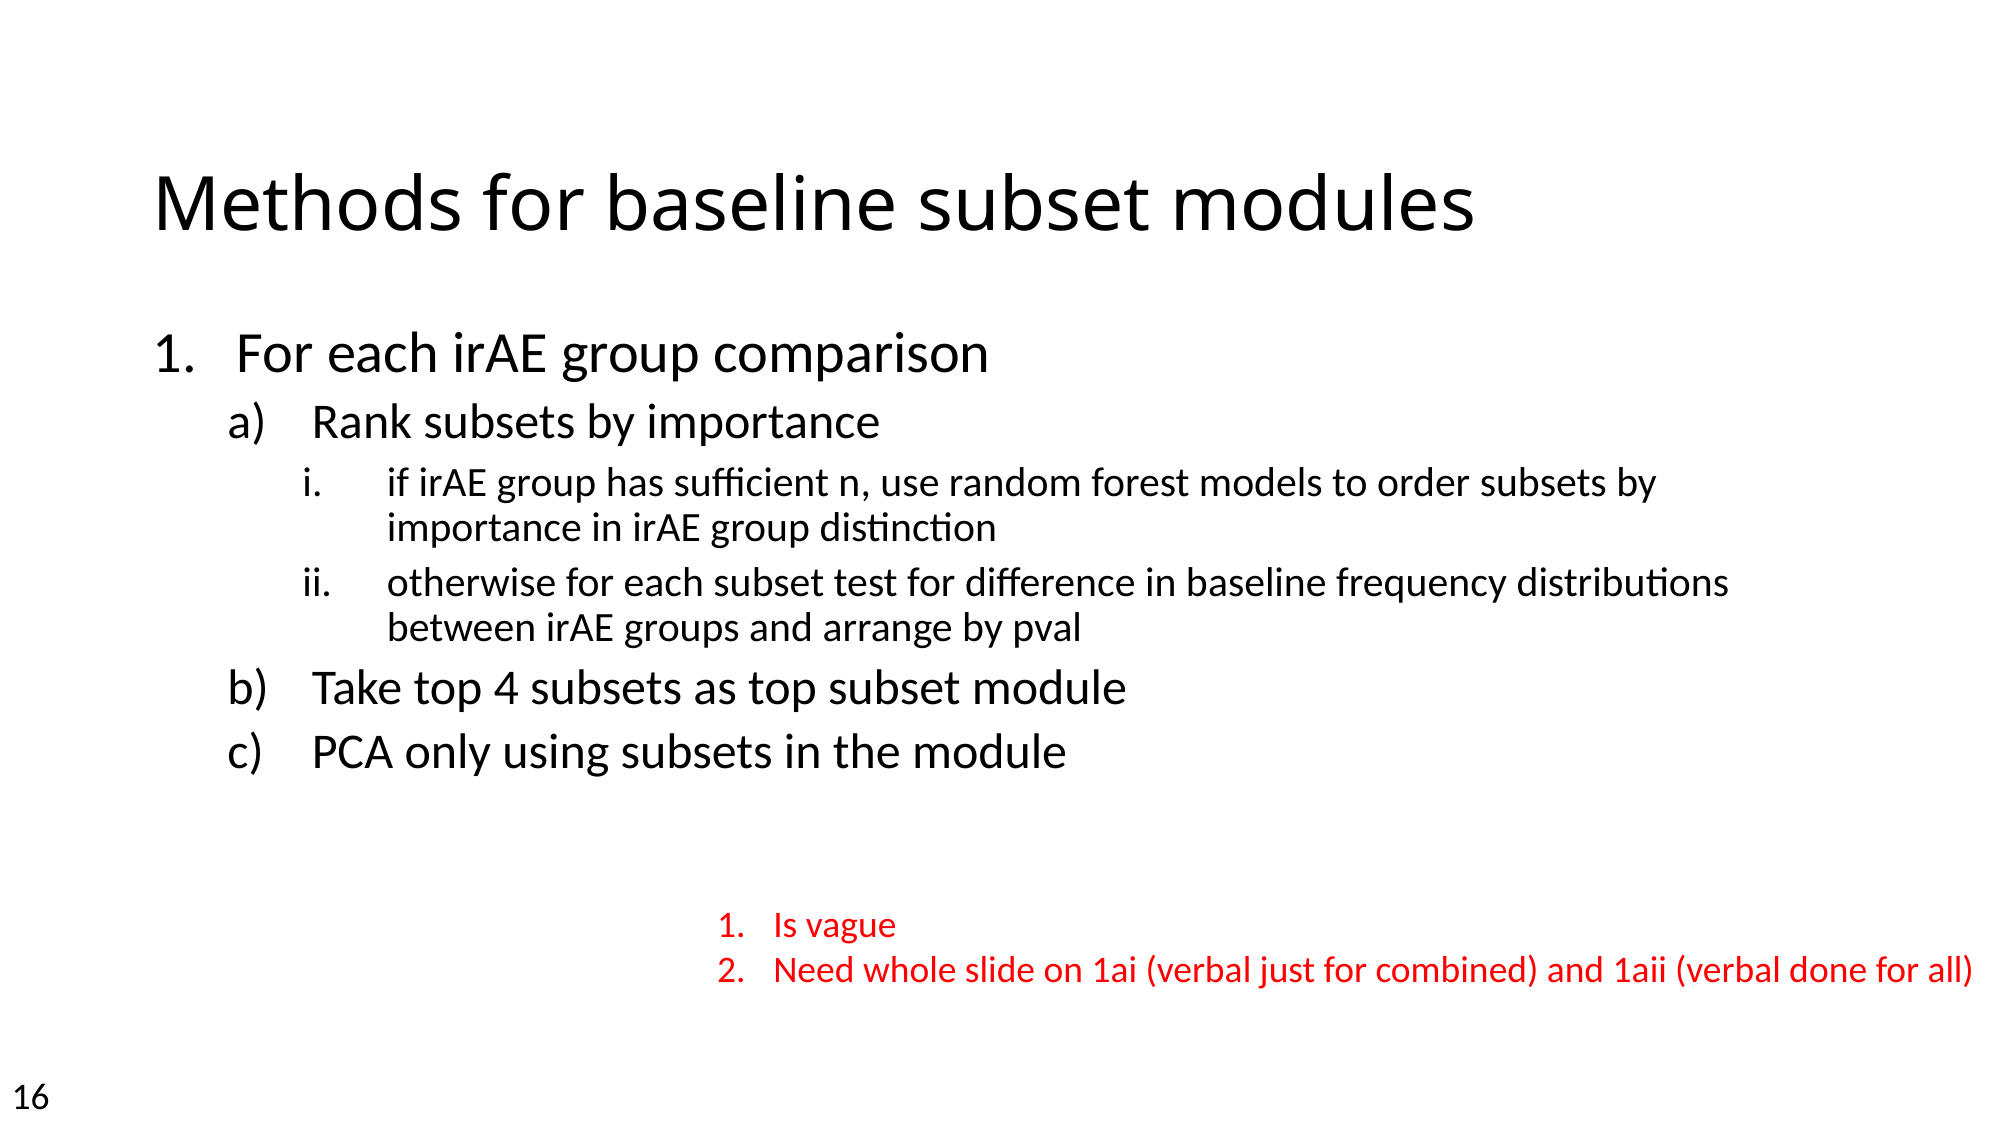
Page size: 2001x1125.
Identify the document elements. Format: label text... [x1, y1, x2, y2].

text_box Is vague Need whole slide on 1ai (verbal just for combined) and 1aii (verbal done for all) [702, 892, 1991, 998]
title Methods for baseline subset modules [137, 97, 1843, 315]
text_box 16 [0, 1064, 105, 1125]
list For each irAE group comparison Rank subsets by importance if irAE group has sufficient n, use random forest models to order subsets by importance in irAE group distinction otherwise for each subset test for difference in baseline frequency distributions between irAE groups and arrange by pval Take top 4 subsets as top subset module PCA only using subsets in the module [137, 314, 1810, 1110]
